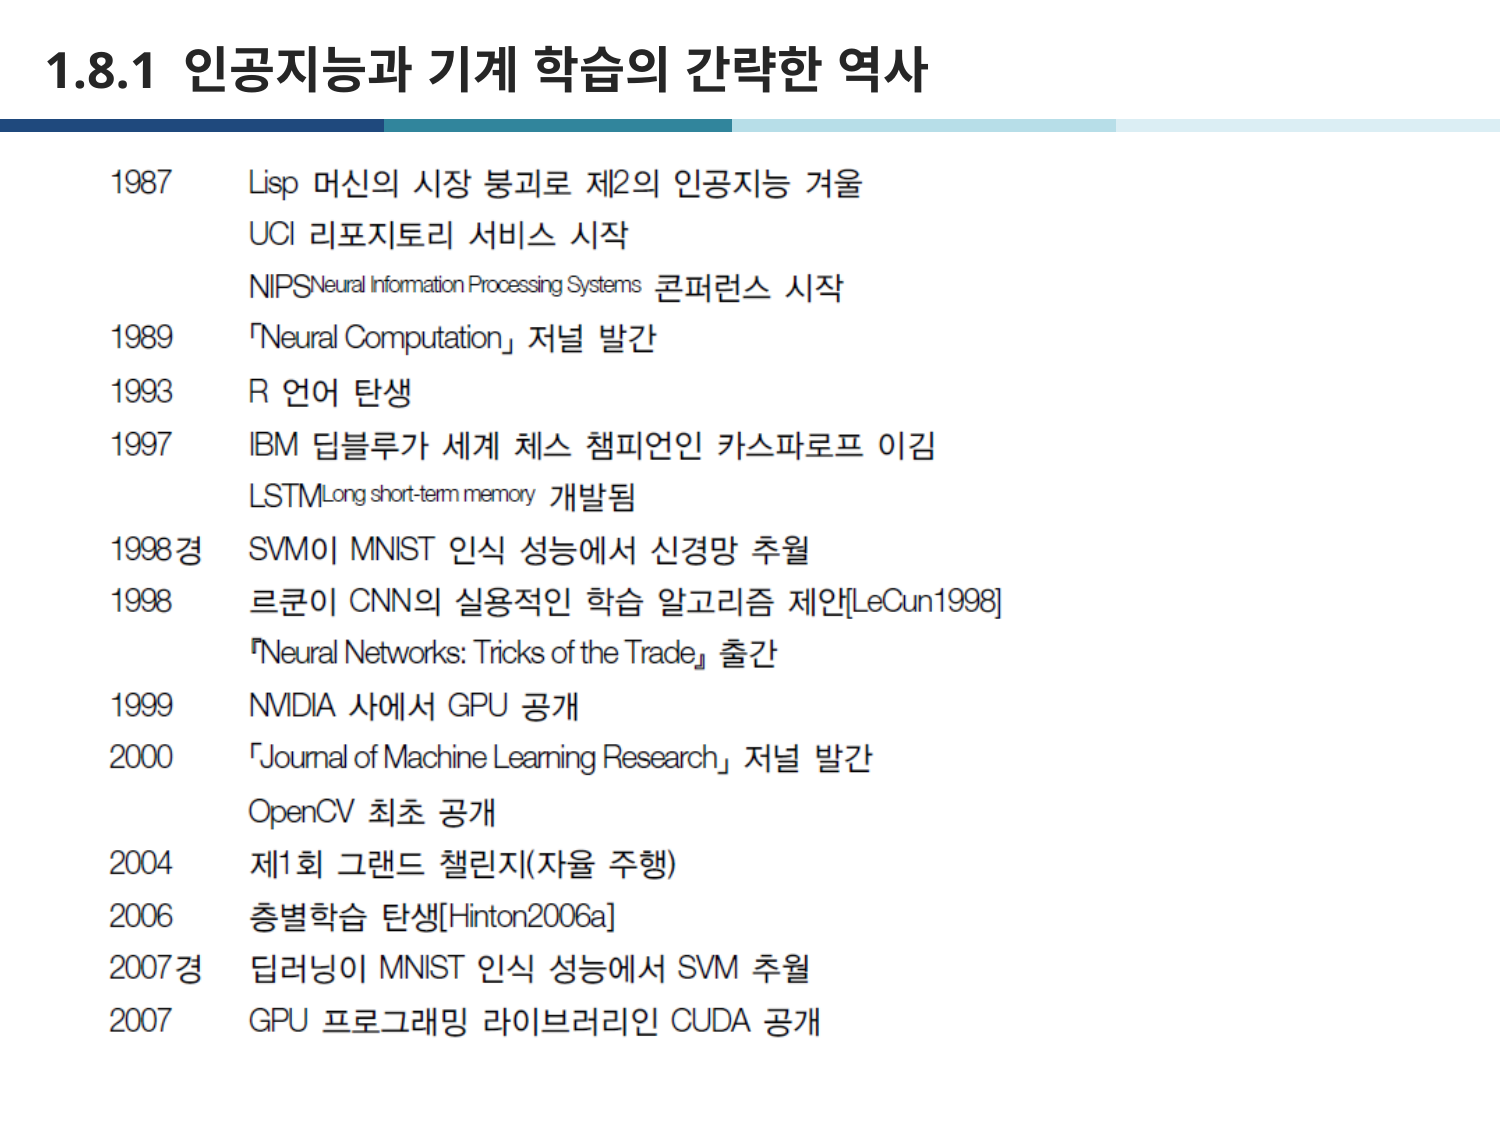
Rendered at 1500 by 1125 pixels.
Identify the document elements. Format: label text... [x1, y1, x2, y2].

picture [101, 160, 1017, 1043]
title 1.8.1 인공지능과 기계 학습의 간략한 역사 [29, 23, 1389, 114]
